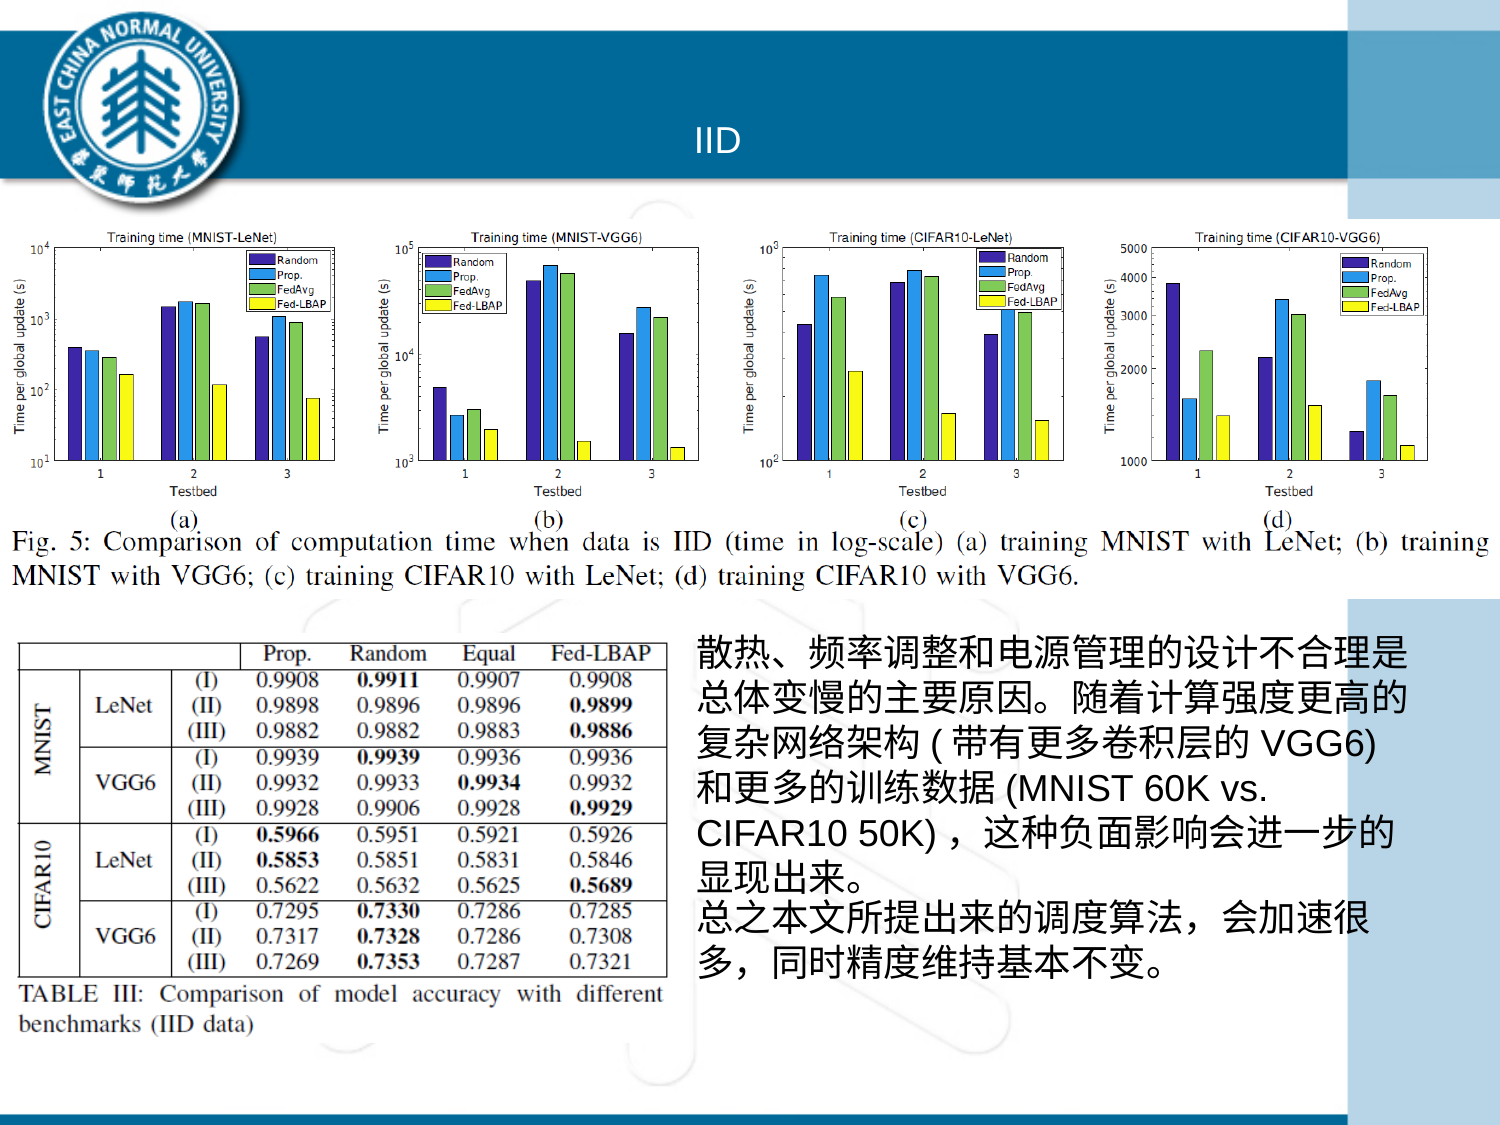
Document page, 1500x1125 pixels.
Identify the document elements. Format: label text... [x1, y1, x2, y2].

text_box 总之本文所提出来的调度算法，会加速很多，同时精度维持基本不变。 [682, 887, 1432, 992]
text_box 散热、频率调整和电源管理的设计不合理是总体变慢的主要原因。随着计算强度更高的复杂网络架构(带有更多卷积层的VGG6)和更多的训练数据(MNIST 60K vs. CIFAR10 50K)，这种负面影响会进一步的显现出来。 [681, 621, 1432, 887]
picture [0, 0, 1500, 1125]
text_box IID [679, 108, 892, 169]
